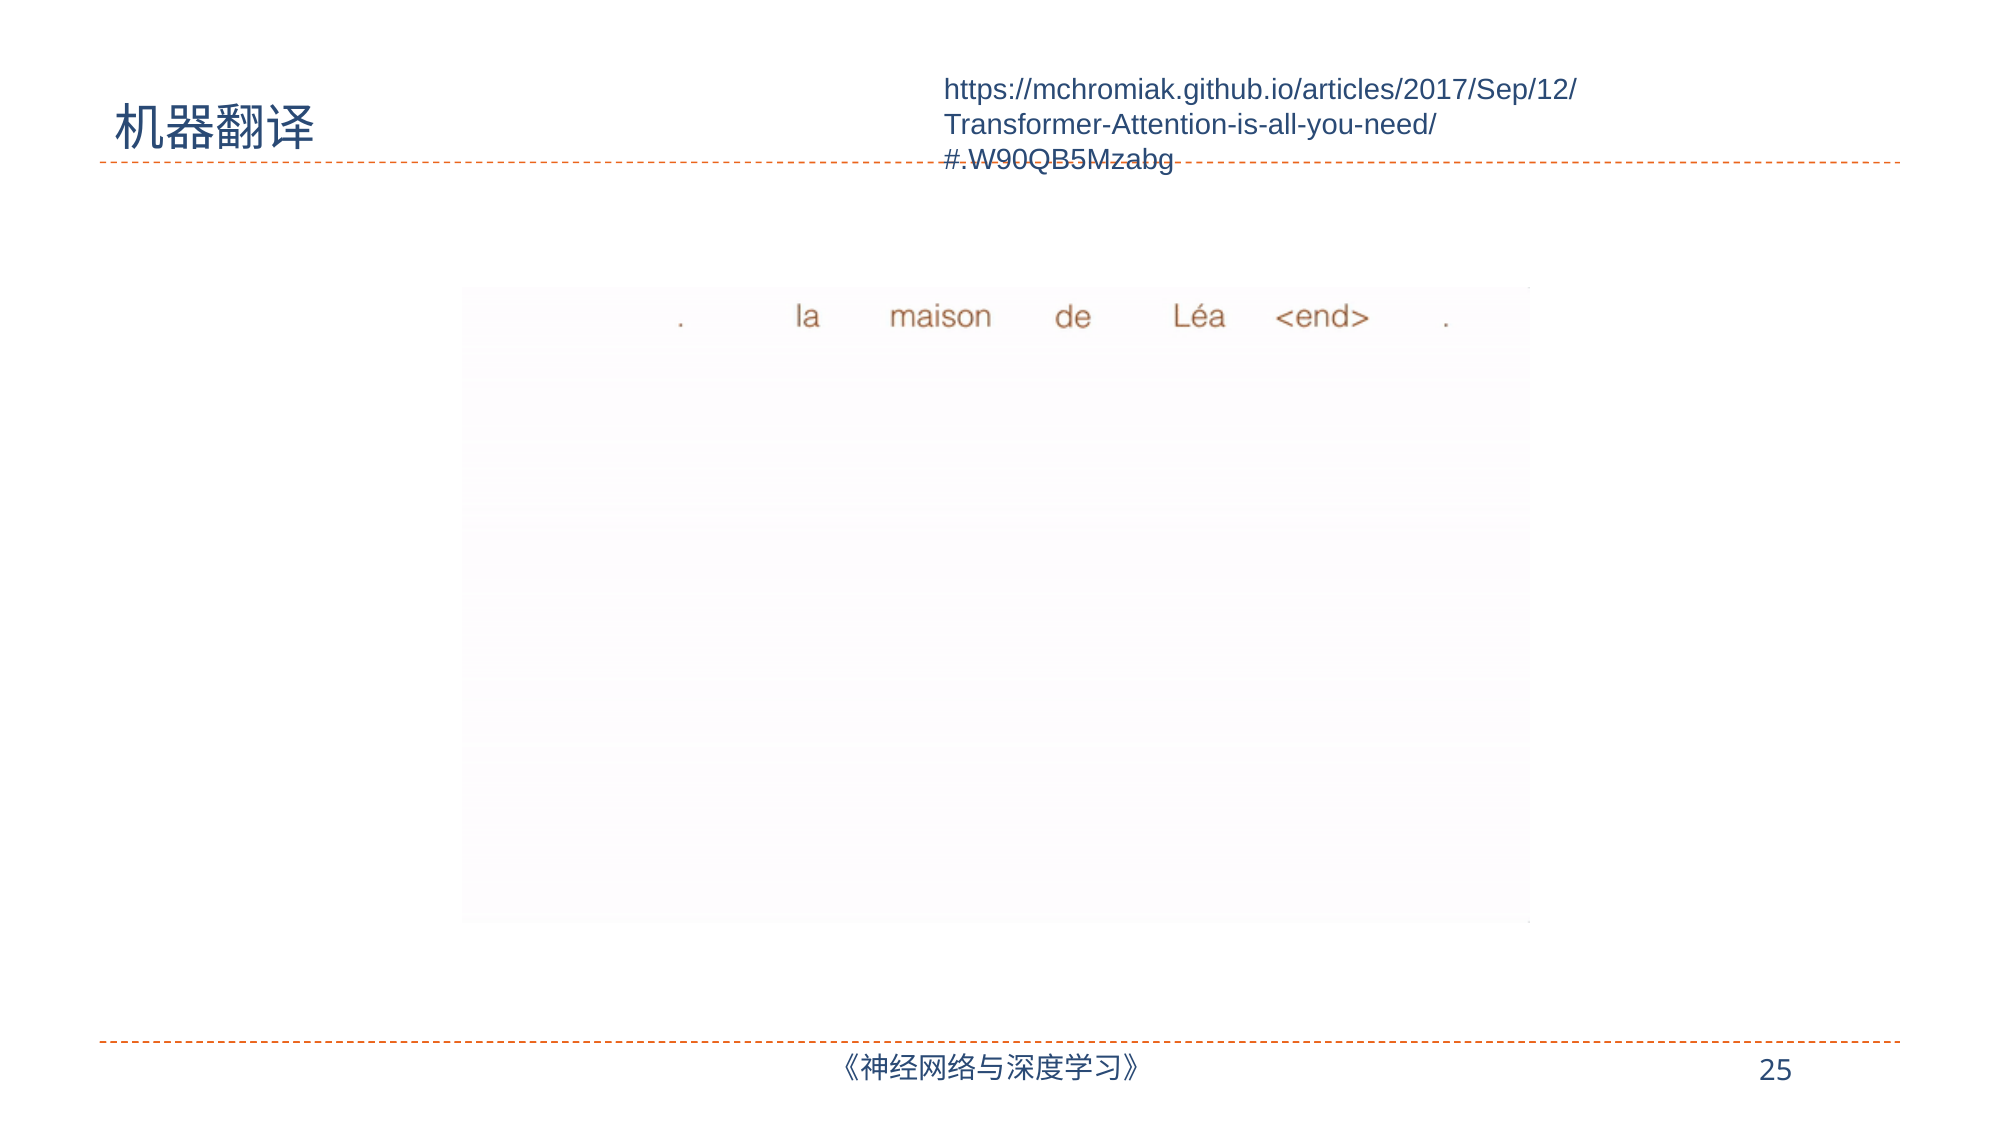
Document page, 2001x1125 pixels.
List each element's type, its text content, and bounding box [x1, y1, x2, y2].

picture [462, 287, 1530, 923]
text_box https://mchromiak.github.io/articles/2017/Sep/12/Transformer-Attention-is-all-you-need/#.W90QB5Mzabg [929, 63, 1680, 183]
title 机器翻译 [99, 24, 1900, 164]
